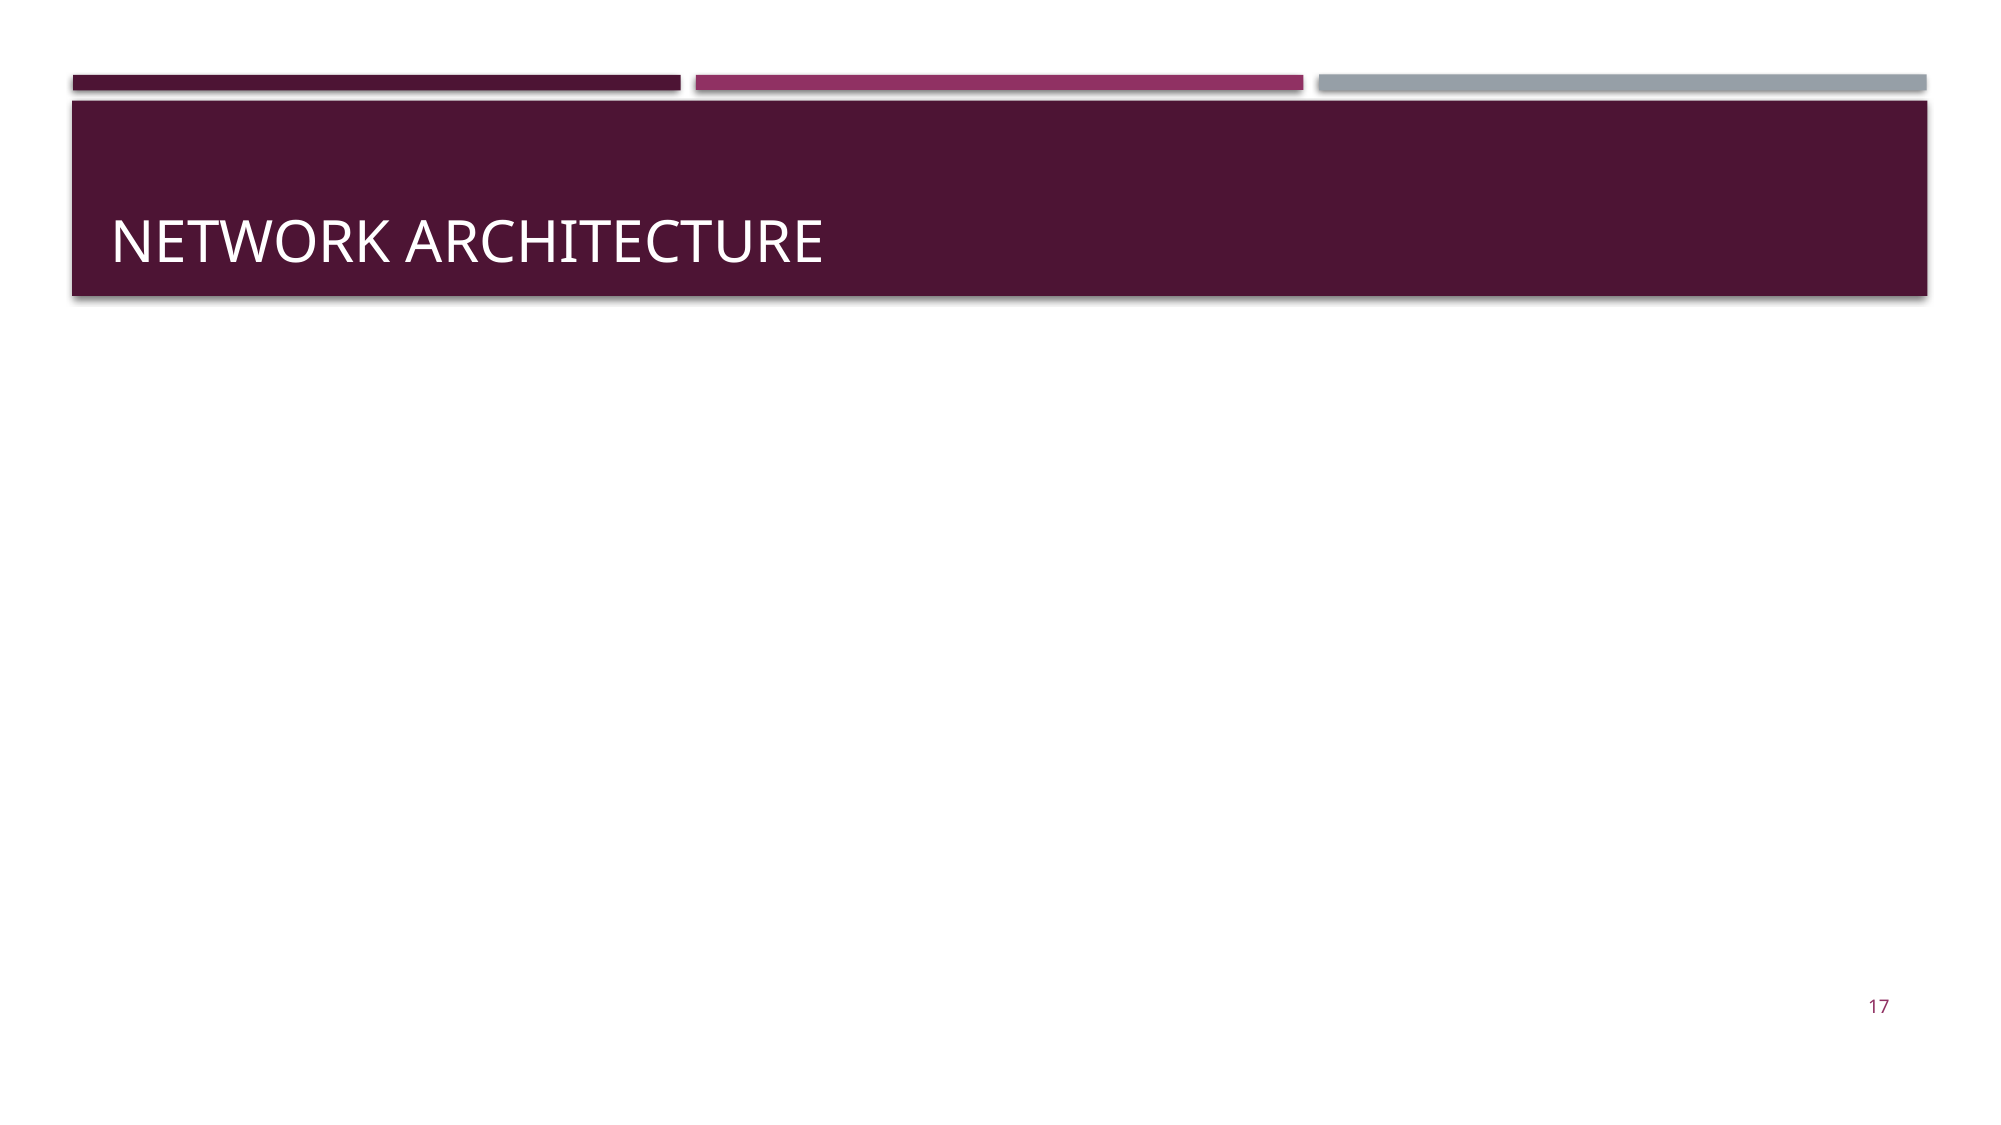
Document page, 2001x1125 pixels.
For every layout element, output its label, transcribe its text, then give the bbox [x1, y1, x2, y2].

title Network architecture [95, 115, 1905, 282]
slide_number 17 [1732, 977, 1905, 1037]
